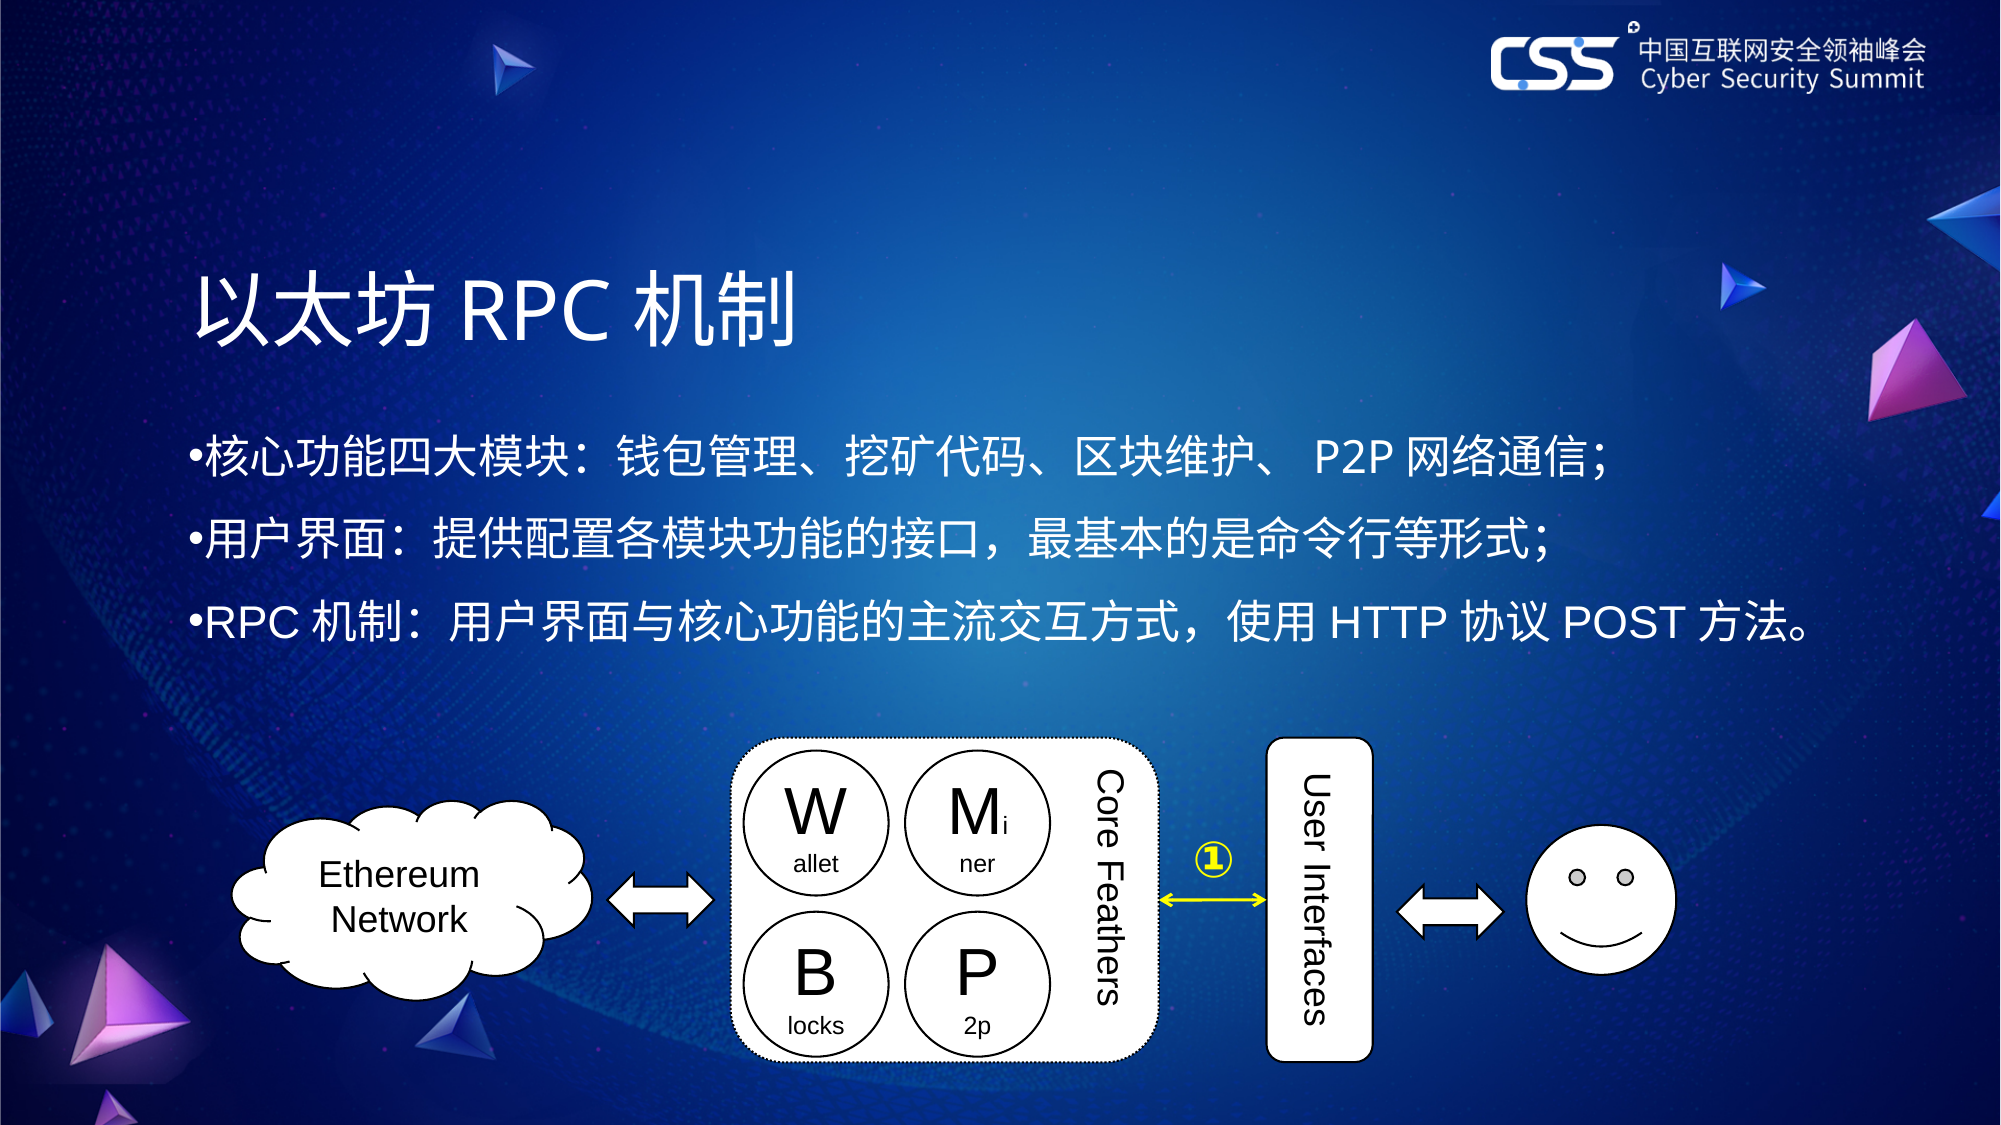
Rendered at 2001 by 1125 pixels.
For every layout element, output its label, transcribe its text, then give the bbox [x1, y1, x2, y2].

text_box [1395, 882, 1506, 942]
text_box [730, 737, 1159, 1063]
text_box 以太坊RPC机制 [173, 250, 1290, 365]
text_box 核心功能四大模块：钱包管理、挖矿代码、区块维护、P2P网络通信； 用户界面：提供配置各模块功能的接口，最基本的是命令行等形式； RPC机制：用户界面与核心功能的主流交互方式，使用HTTP协议POST方法。 [173, 392, 1817, 655]
text_box [605, 870, 716, 930]
text_box ① [1178, 819, 1250, 895]
text_box Ethereum Network [230, 799, 594, 1002]
picture [0, 0, 2001, 1125]
text_box User Interfaces [1265, 736, 1374, 1064]
text_box [1525, 823, 1678, 976]
